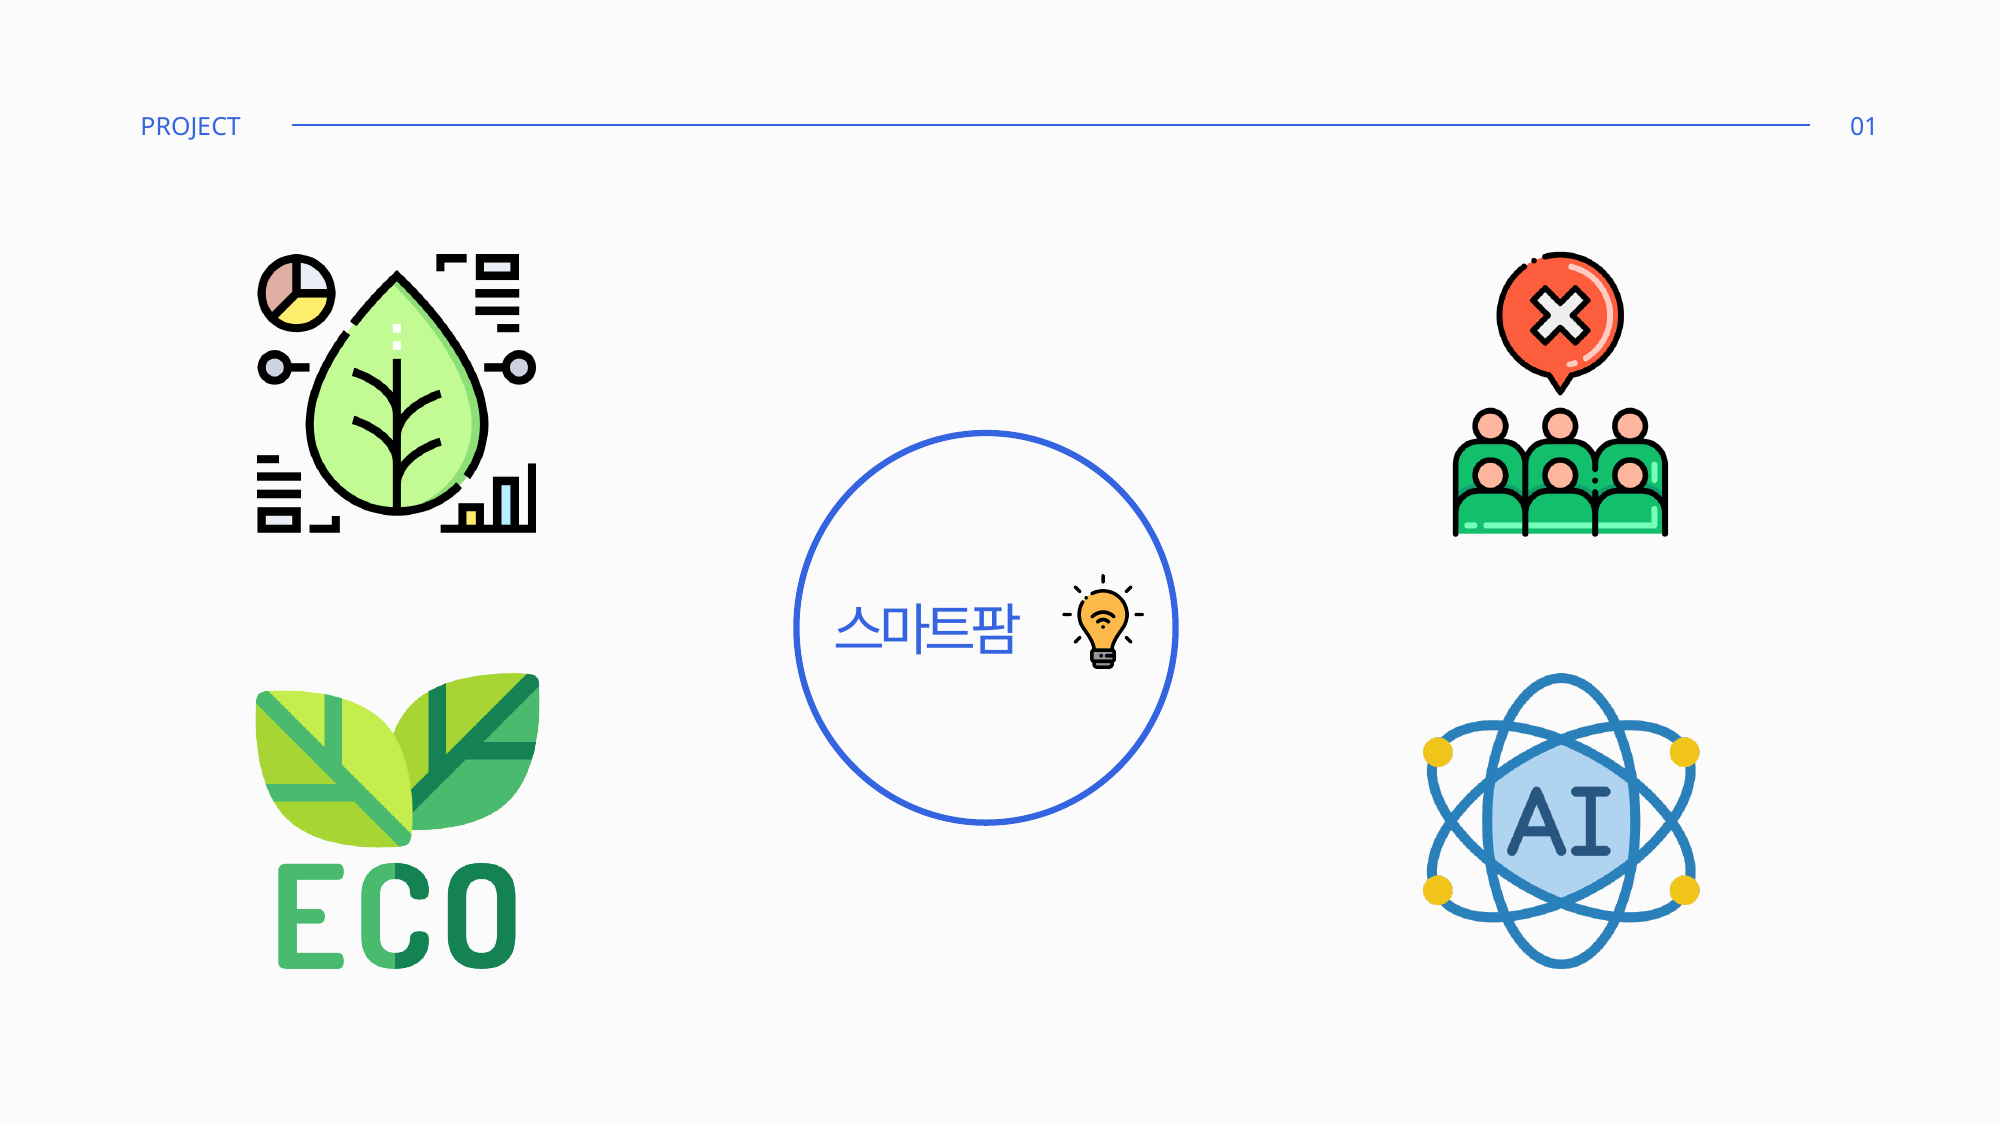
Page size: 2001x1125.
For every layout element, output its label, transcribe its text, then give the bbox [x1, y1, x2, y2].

picture [1055, 574, 1151, 669]
picture [257, 254, 537, 533]
picture [1413, 673, 1709, 969]
text_box 01 [1835, 102, 1894, 148]
text_box [795, 431, 1177, 824]
picture [1412, 246, 1708, 542]
text_box PROJECT [125, 102, 257, 148]
picture [249, 673, 545, 969]
